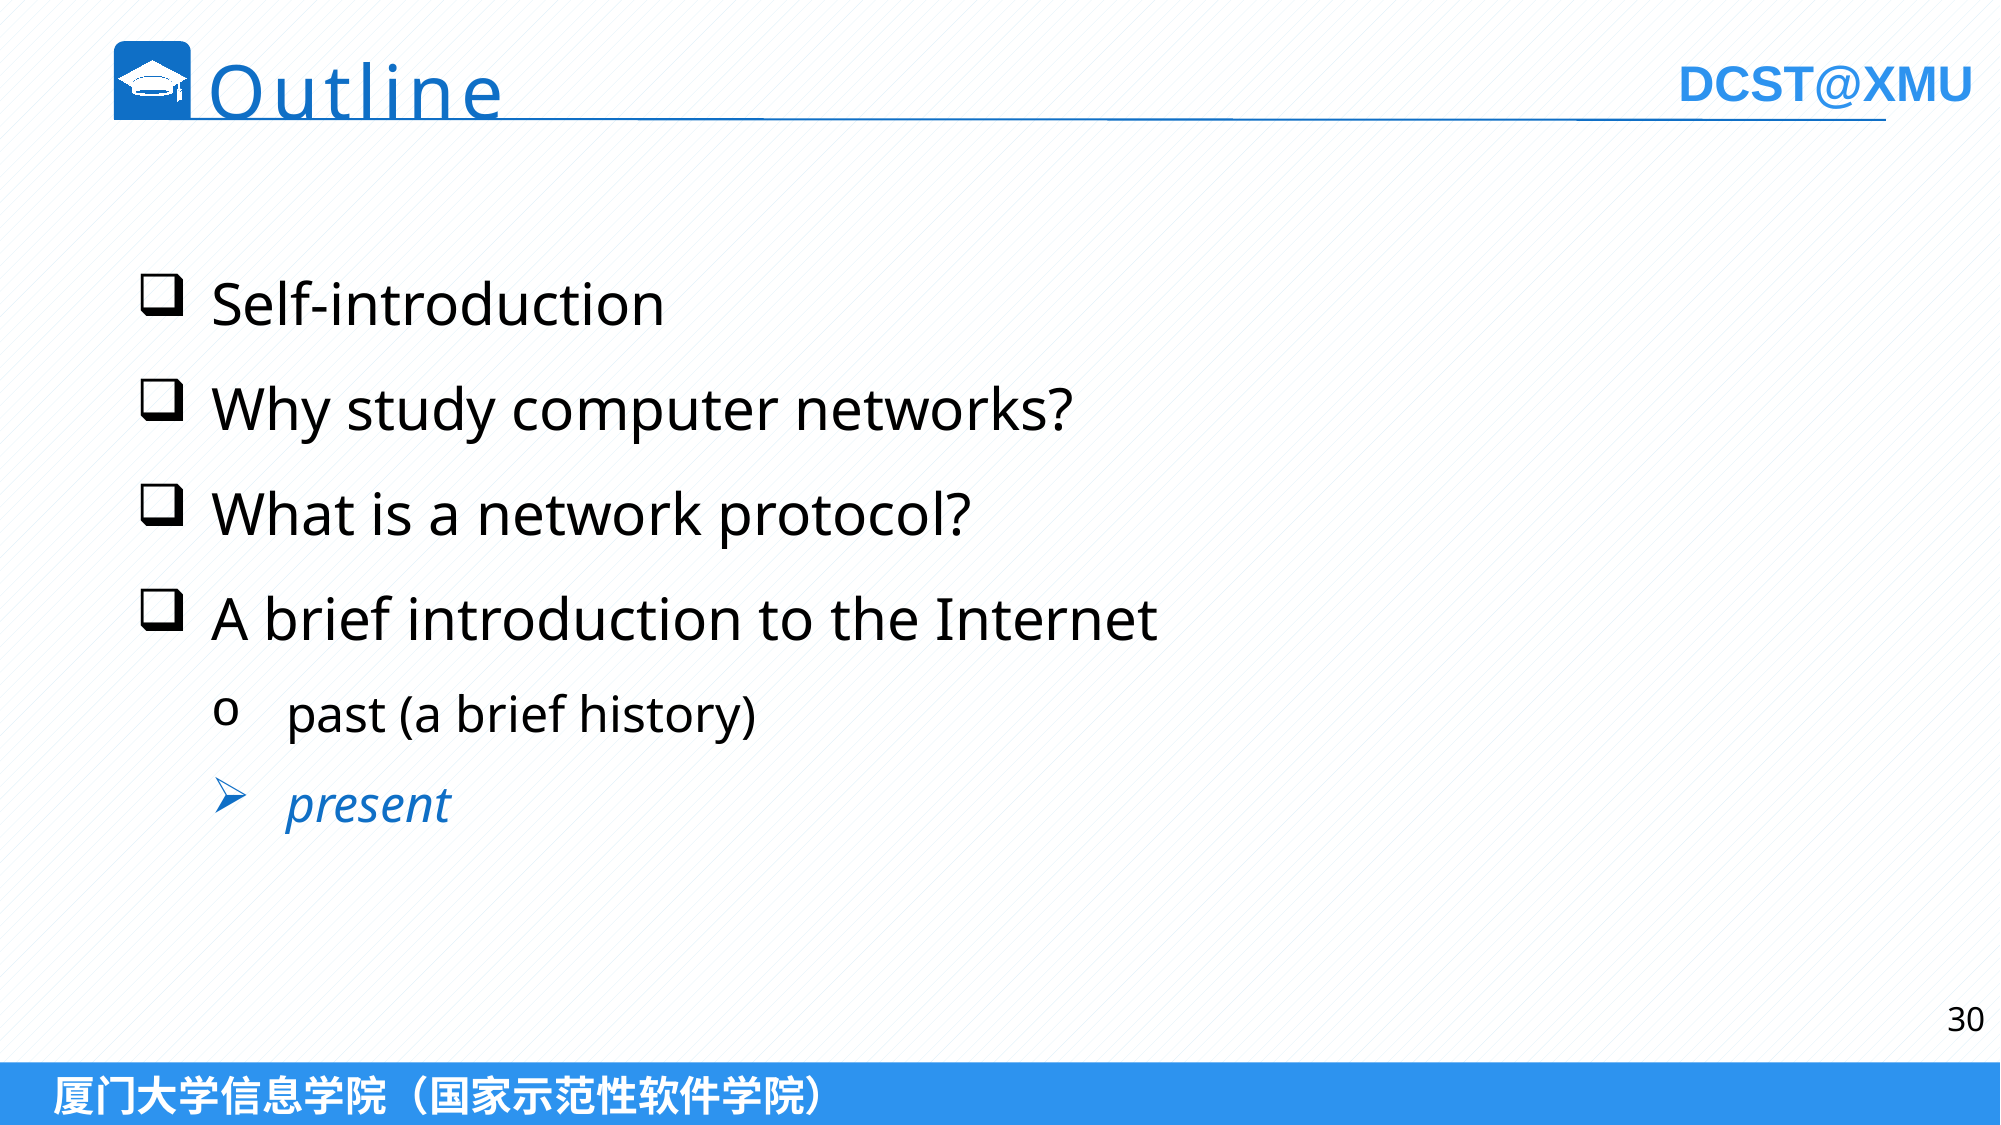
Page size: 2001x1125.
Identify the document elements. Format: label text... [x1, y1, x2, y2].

text_box Self-introduction Why study computer networks? What is a network protocol? A brief introduction to the Internet past (a brief history) present [121, 224, 1273, 1029]
list Outline [192, 36, 1289, 187]
text_box 30 [1884, 990, 2000, 1066]
